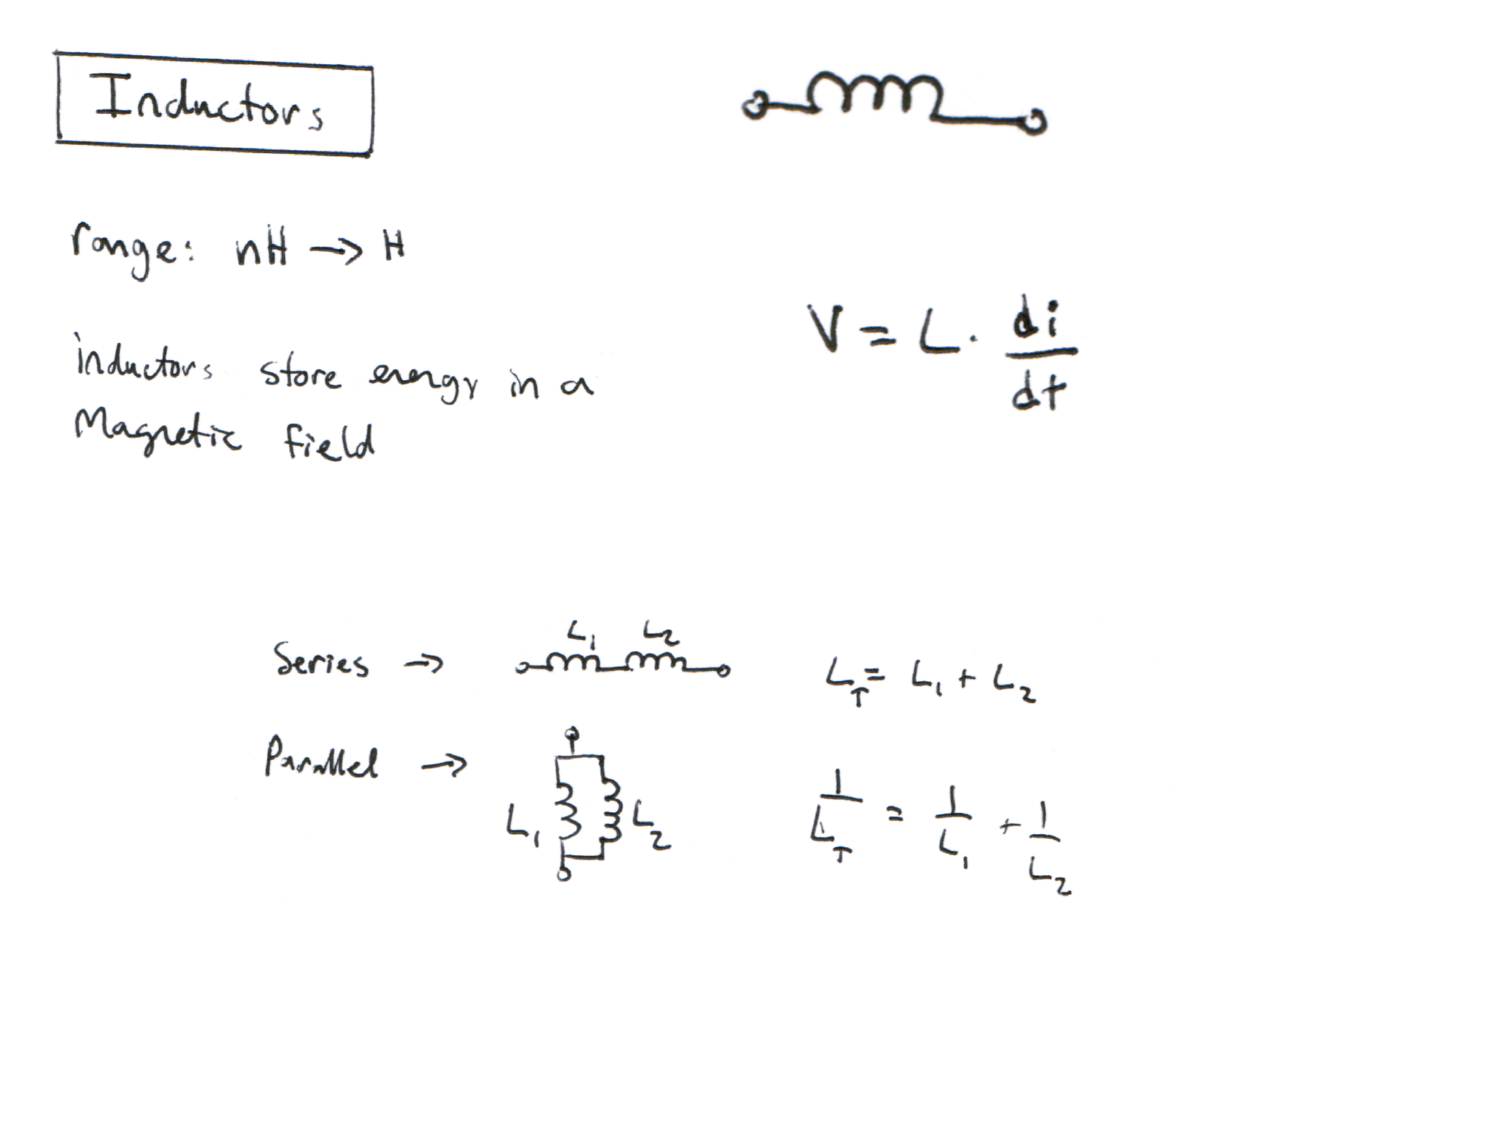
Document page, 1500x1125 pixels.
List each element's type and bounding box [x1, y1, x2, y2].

picture [23, 314, 647, 469]
picture [52, 195, 452, 291]
picture [214, 597, 1187, 921]
picture [29, 30, 400, 185]
picture [796, 266, 1144, 434]
picture [737, 50, 1079, 185]
